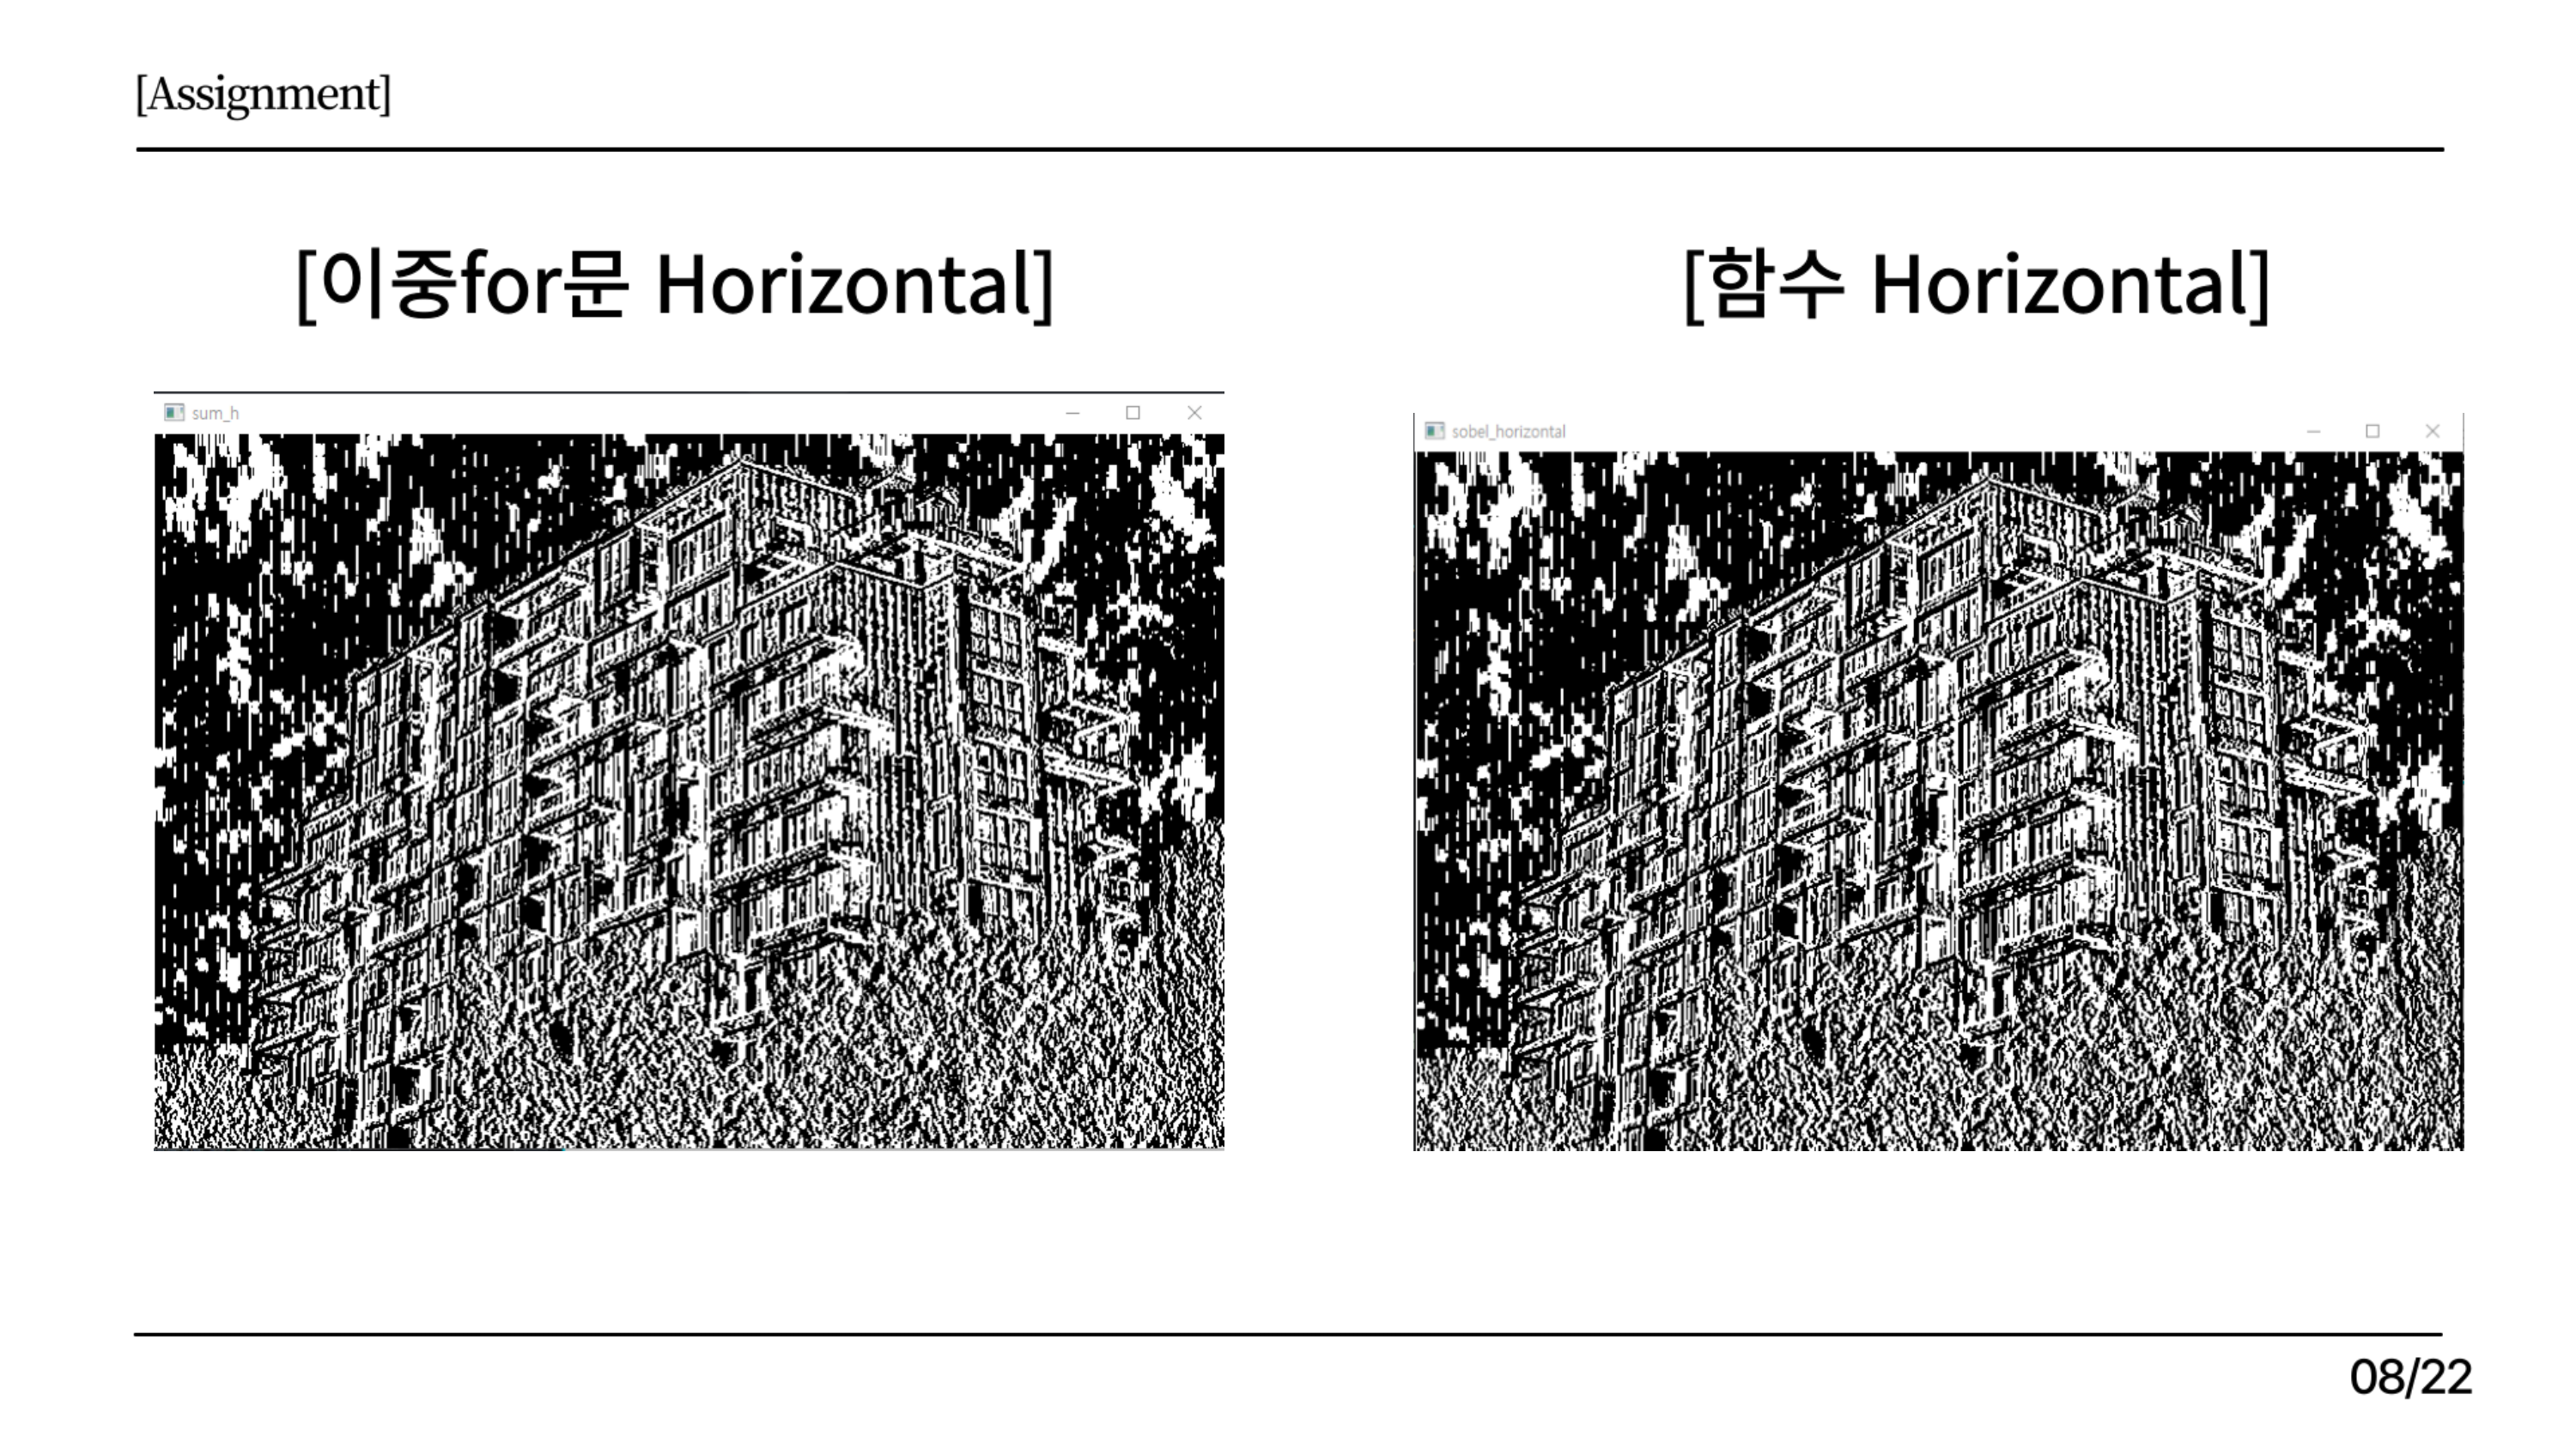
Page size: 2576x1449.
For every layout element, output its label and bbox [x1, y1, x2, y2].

picture [116, 40, 441, 169]
picture [1650, 200, 2352, 410]
picture [263, 200, 1136, 410]
picture [2212, 1313, 2576, 1449]
text_box [445, 147, 2445, 152]
text_box [133, 1331, 2208, 1337]
text_box [154, 391, 2465, 1153]
